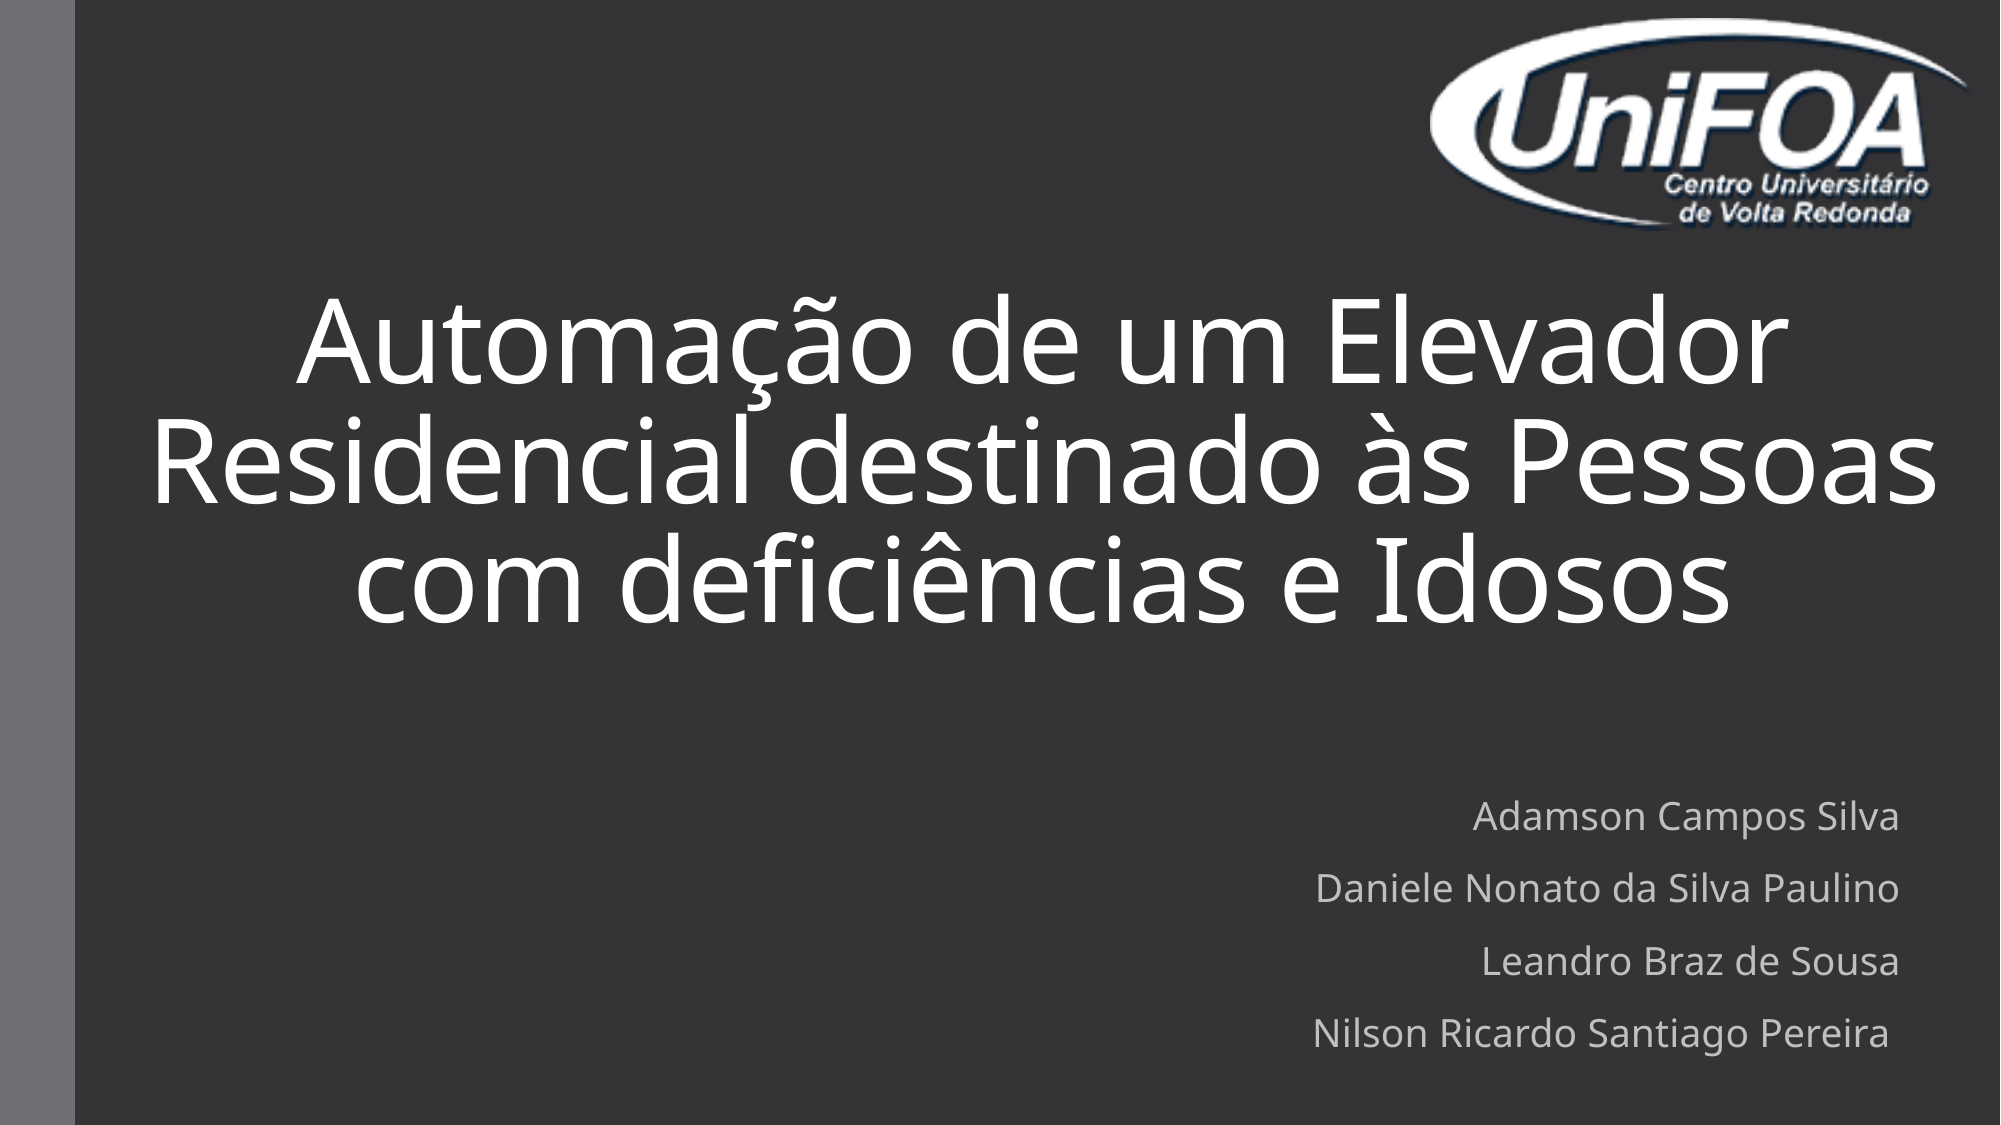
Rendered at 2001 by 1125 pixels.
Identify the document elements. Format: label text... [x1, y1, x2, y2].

subtitle Adamson Campos Silva Daniele Nonato da Silva Paulino Leandro Braz de Sousa Nilson Ricardo Santiago Pereira [206, 787, 1916, 1065]
picture [1429, 17, 1971, 232]
title Automação de um Elevador Residencial destinado às Pessoas com deficiências e Idosos [115, 124, 1971, 655]
